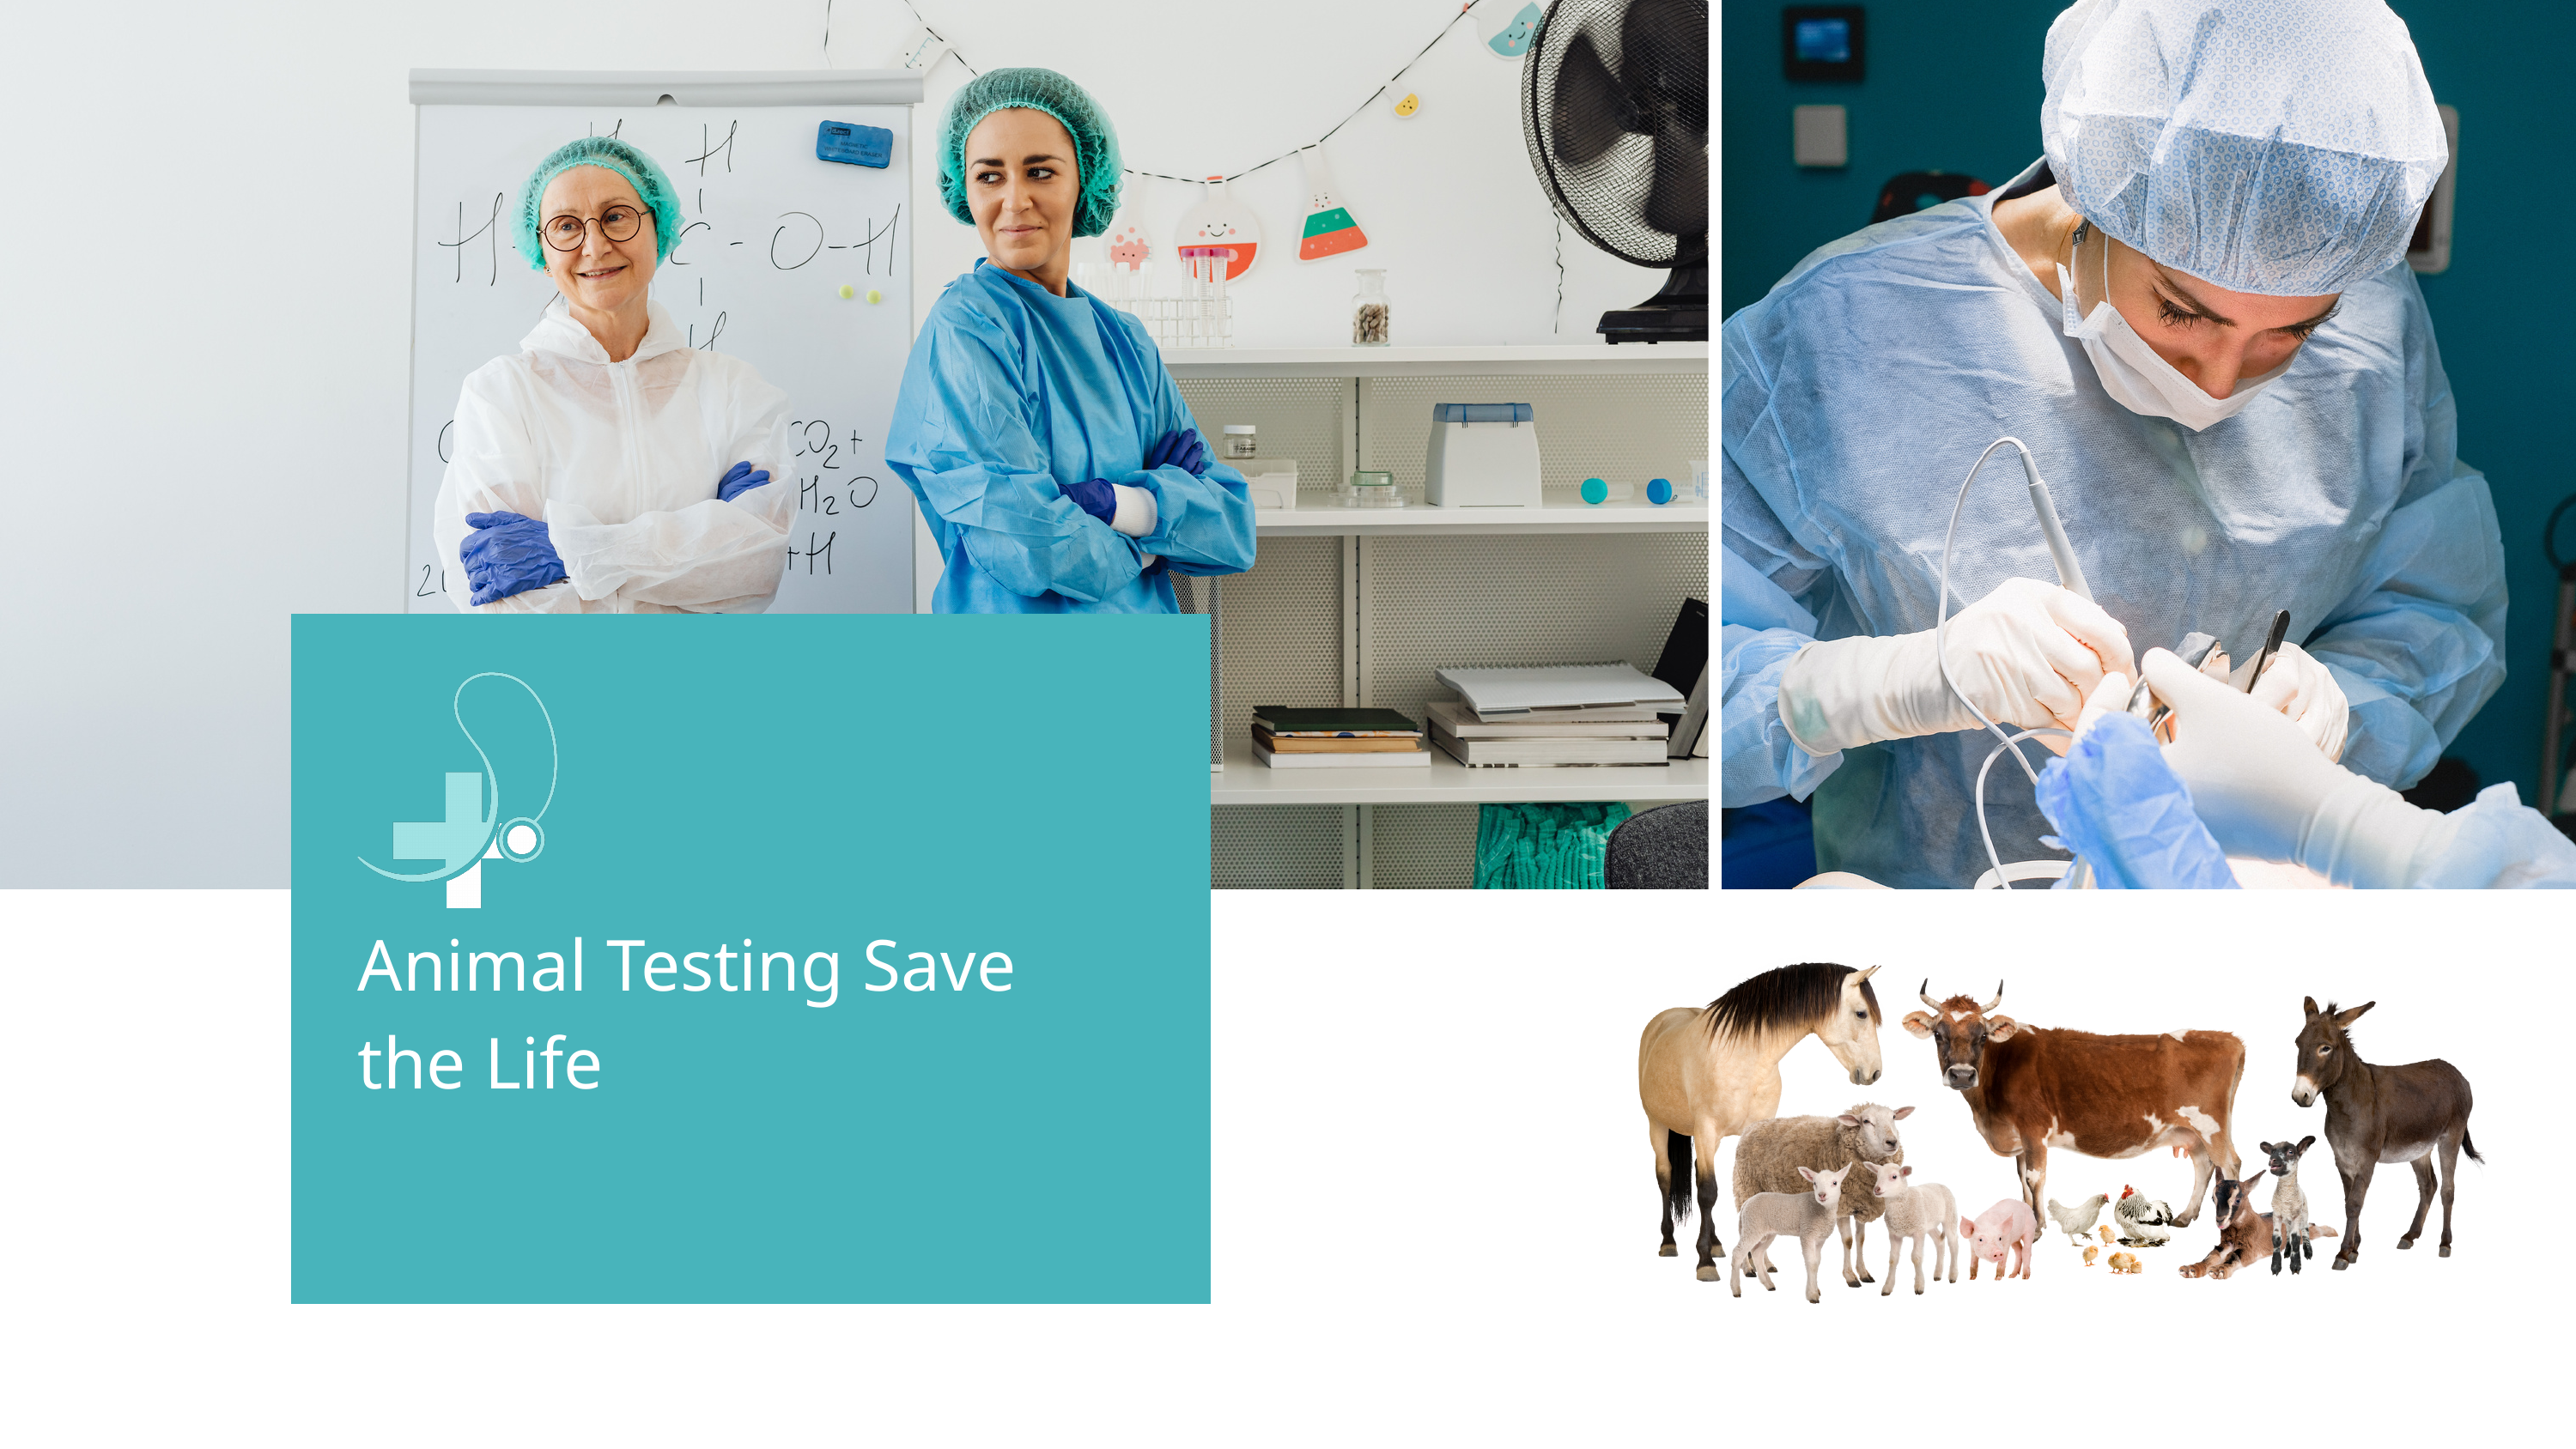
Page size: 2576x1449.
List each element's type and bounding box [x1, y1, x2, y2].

text_box [290, 614, 1211, 1304]
picture [1637, 941, 2487, 1304]
picture [357, 670, 559, 909]
text_box [0, 0, 2576, 889]
